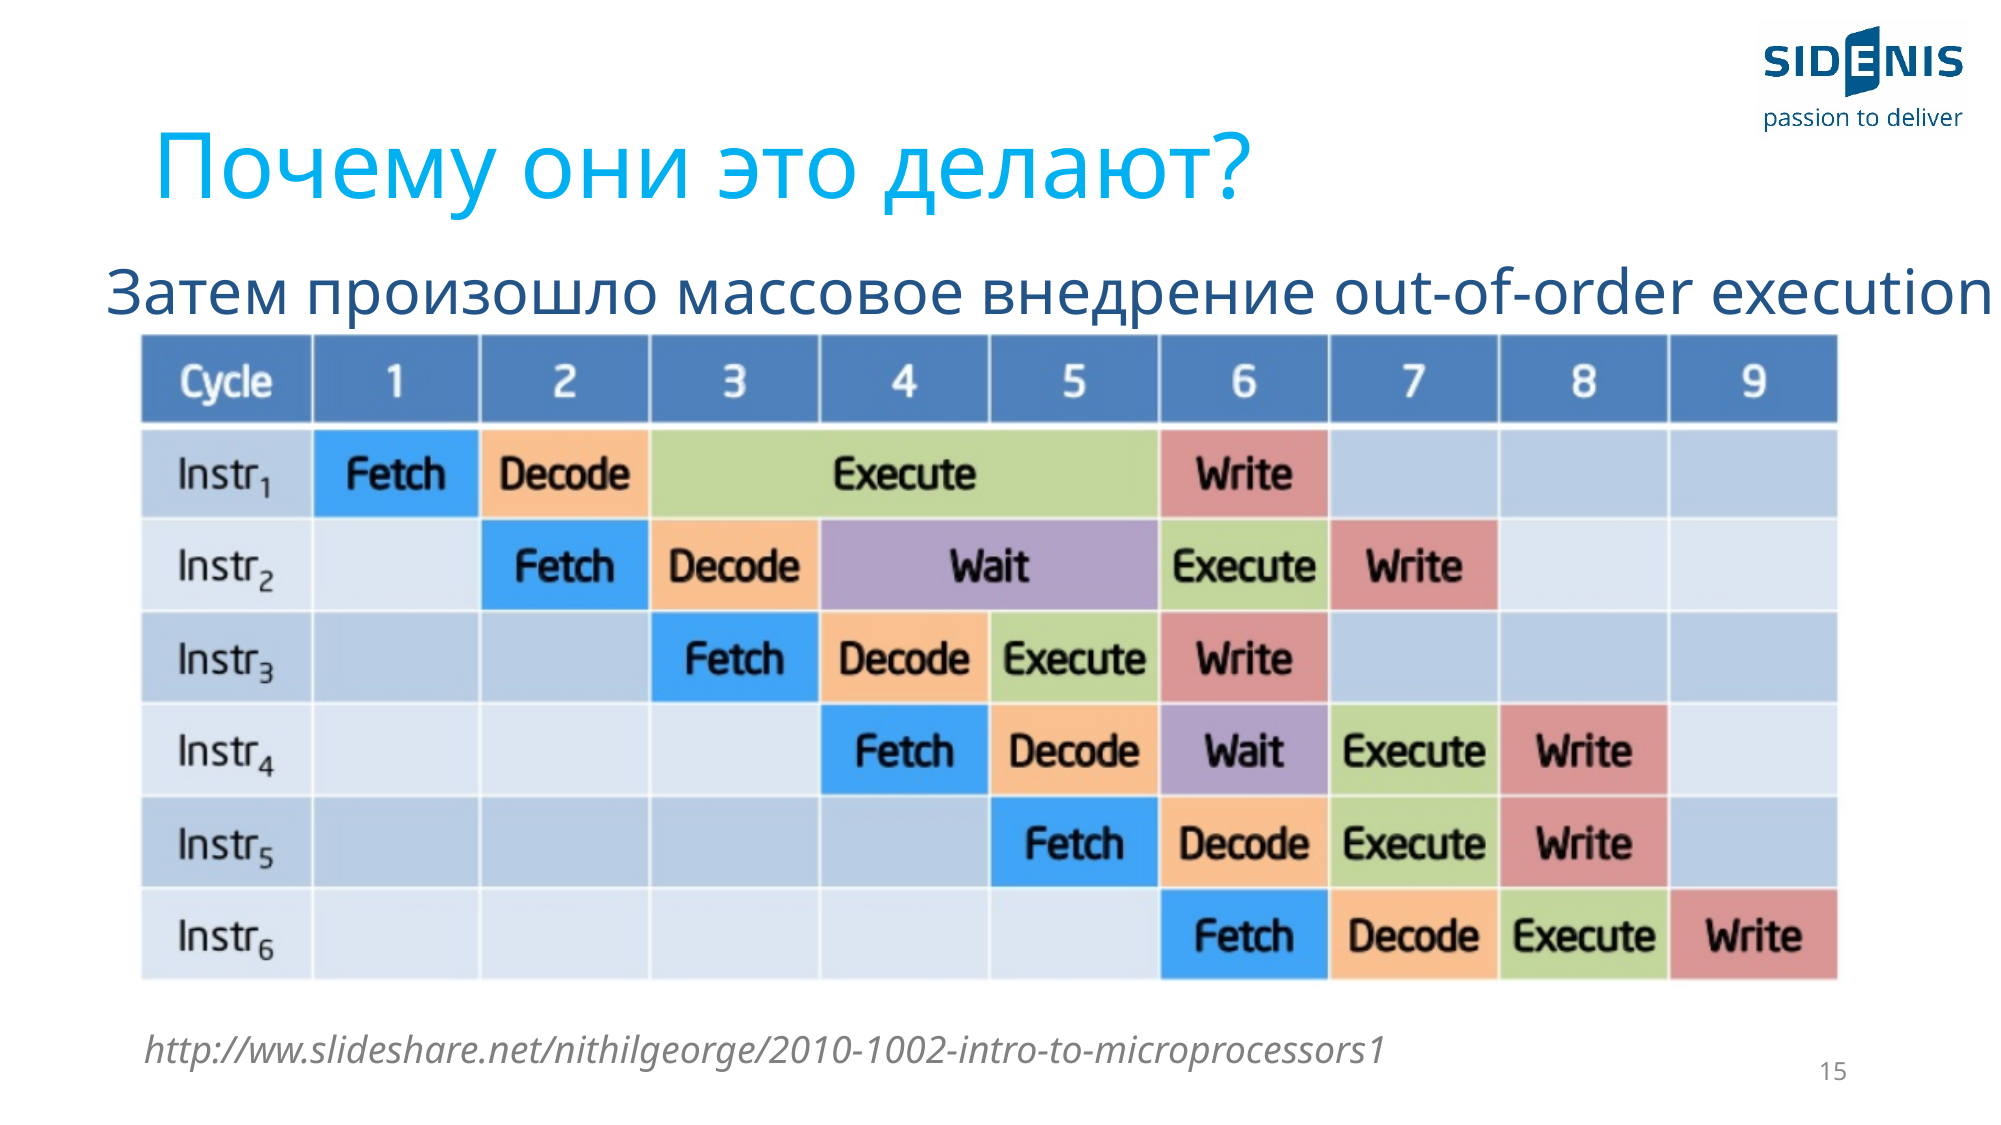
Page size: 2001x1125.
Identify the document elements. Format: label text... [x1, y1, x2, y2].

text_box Затем произошло массовое внедрение out-of-order execution [92, 244, 2000, 335]
slide_number 15 [1412, 1042, 1863, 1103]
text_box http://ww.slideshare.net/nithilgeorge/2010-1002-intro-to-microprocessors1 [129, 1018, 1404, 1079]
picture [137, 333, 1847, 987]
picture [1757, 20, 1968, 139]
title Почему они это делают? [137, 59, 1863, 244]
